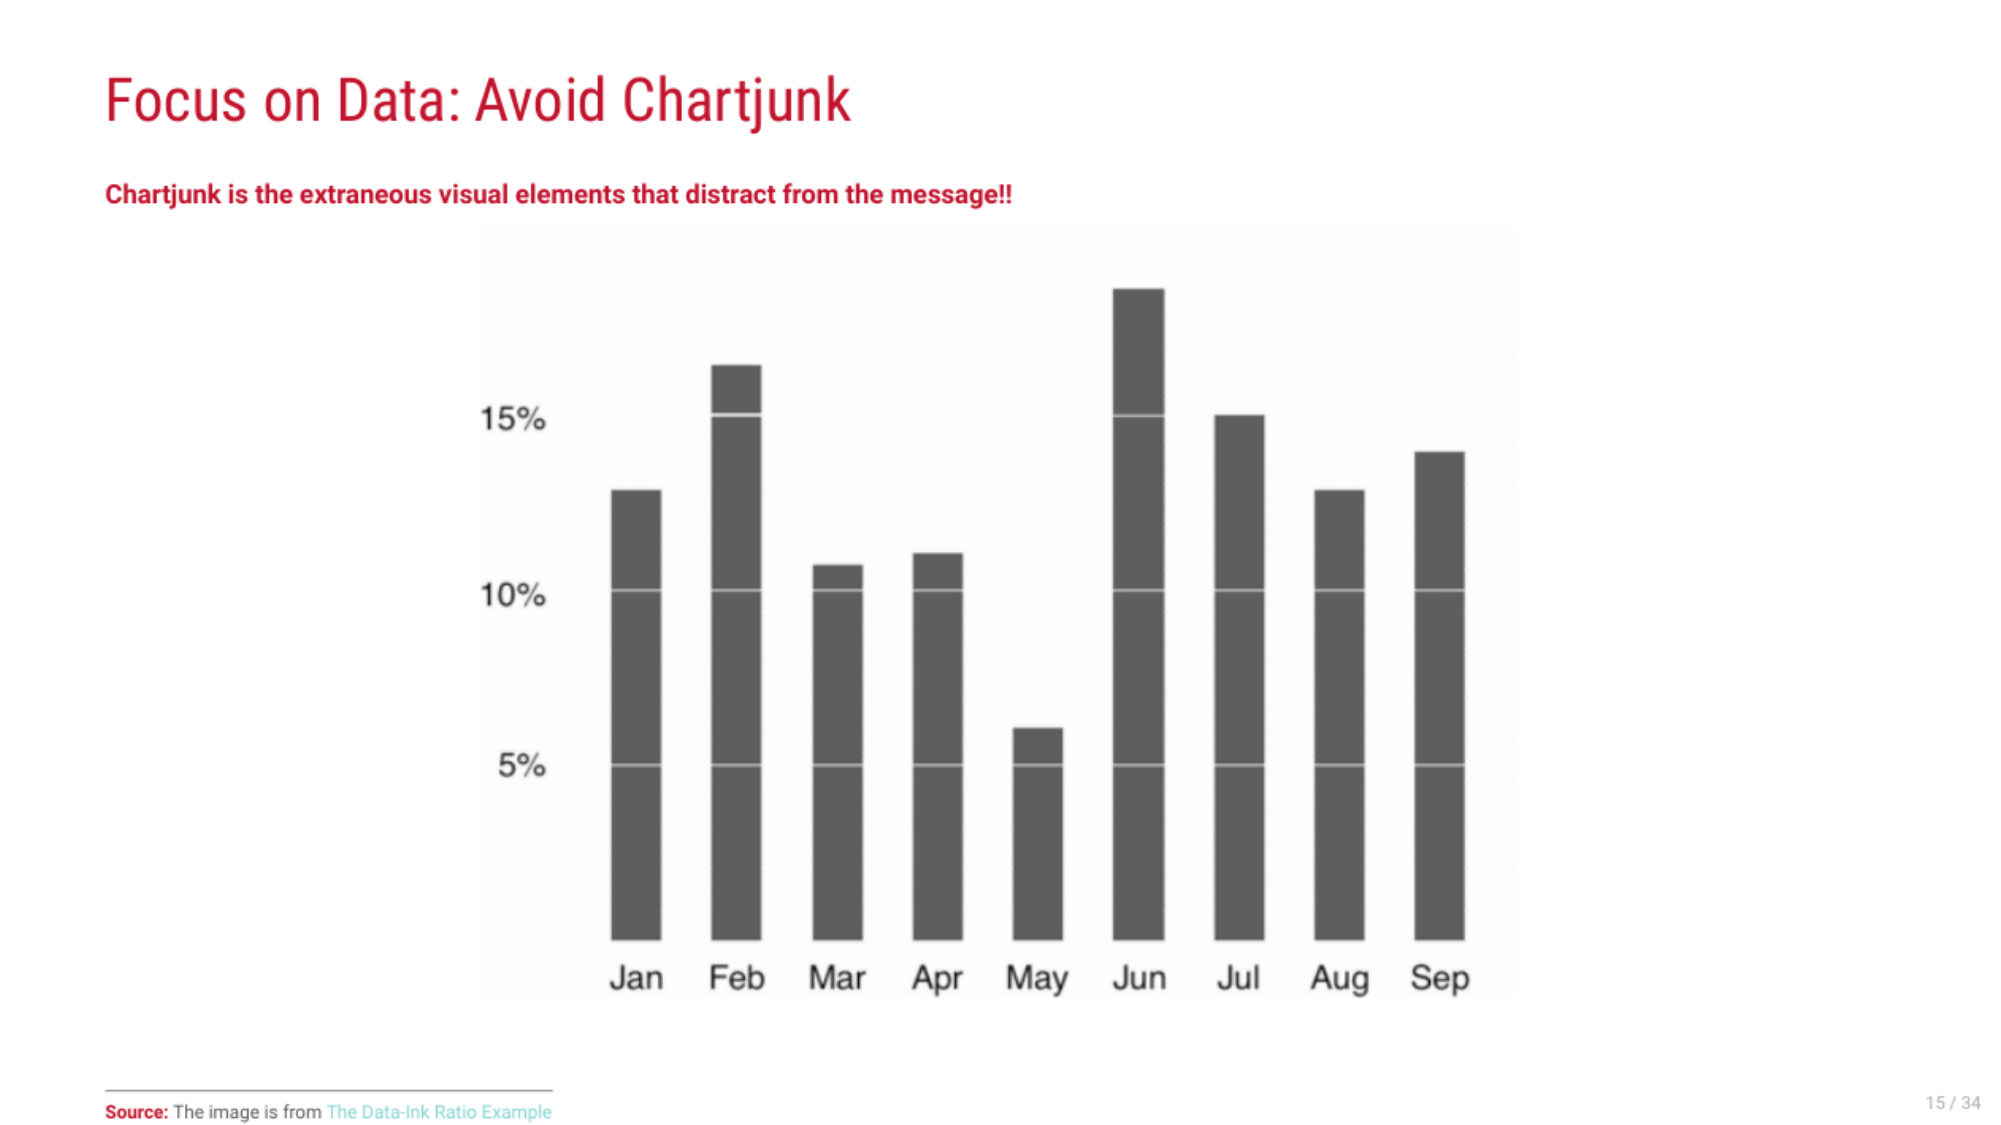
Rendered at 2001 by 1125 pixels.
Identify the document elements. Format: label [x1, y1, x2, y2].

list [0, 0, 2000, 1125]
